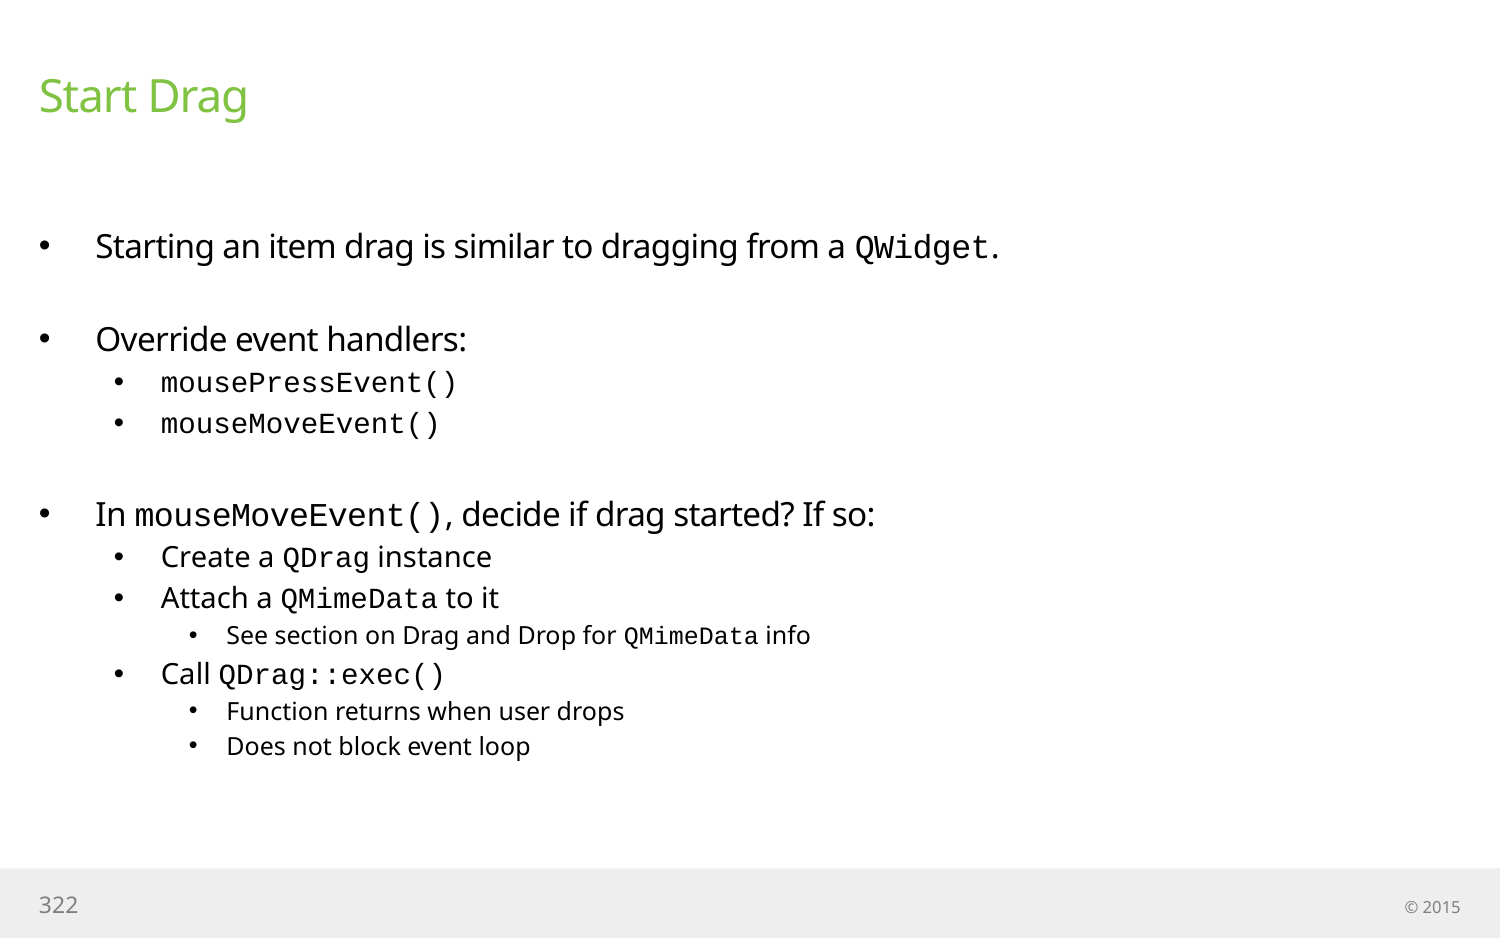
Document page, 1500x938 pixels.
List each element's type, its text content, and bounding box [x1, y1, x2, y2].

footer © 2015 [1188, 896, 1461, 917]
list Starting an item drag is similar to dragging from a QWidget. Override event handlers: mousePressEvent() mouseMoveEvent() In mouseMoveEvent(), decide if drag started? If so: Create a QDrag instance Attach a QMimeData to it See section on Drag and Drop for QMimeData info Call QDrag::exec() Function returns when user drops Does not block event loop [39, 224, 1471, 846]
title Start Drag [39, 66, 1052, 195]
slide_number 322 [39, 892, 410, 921]
